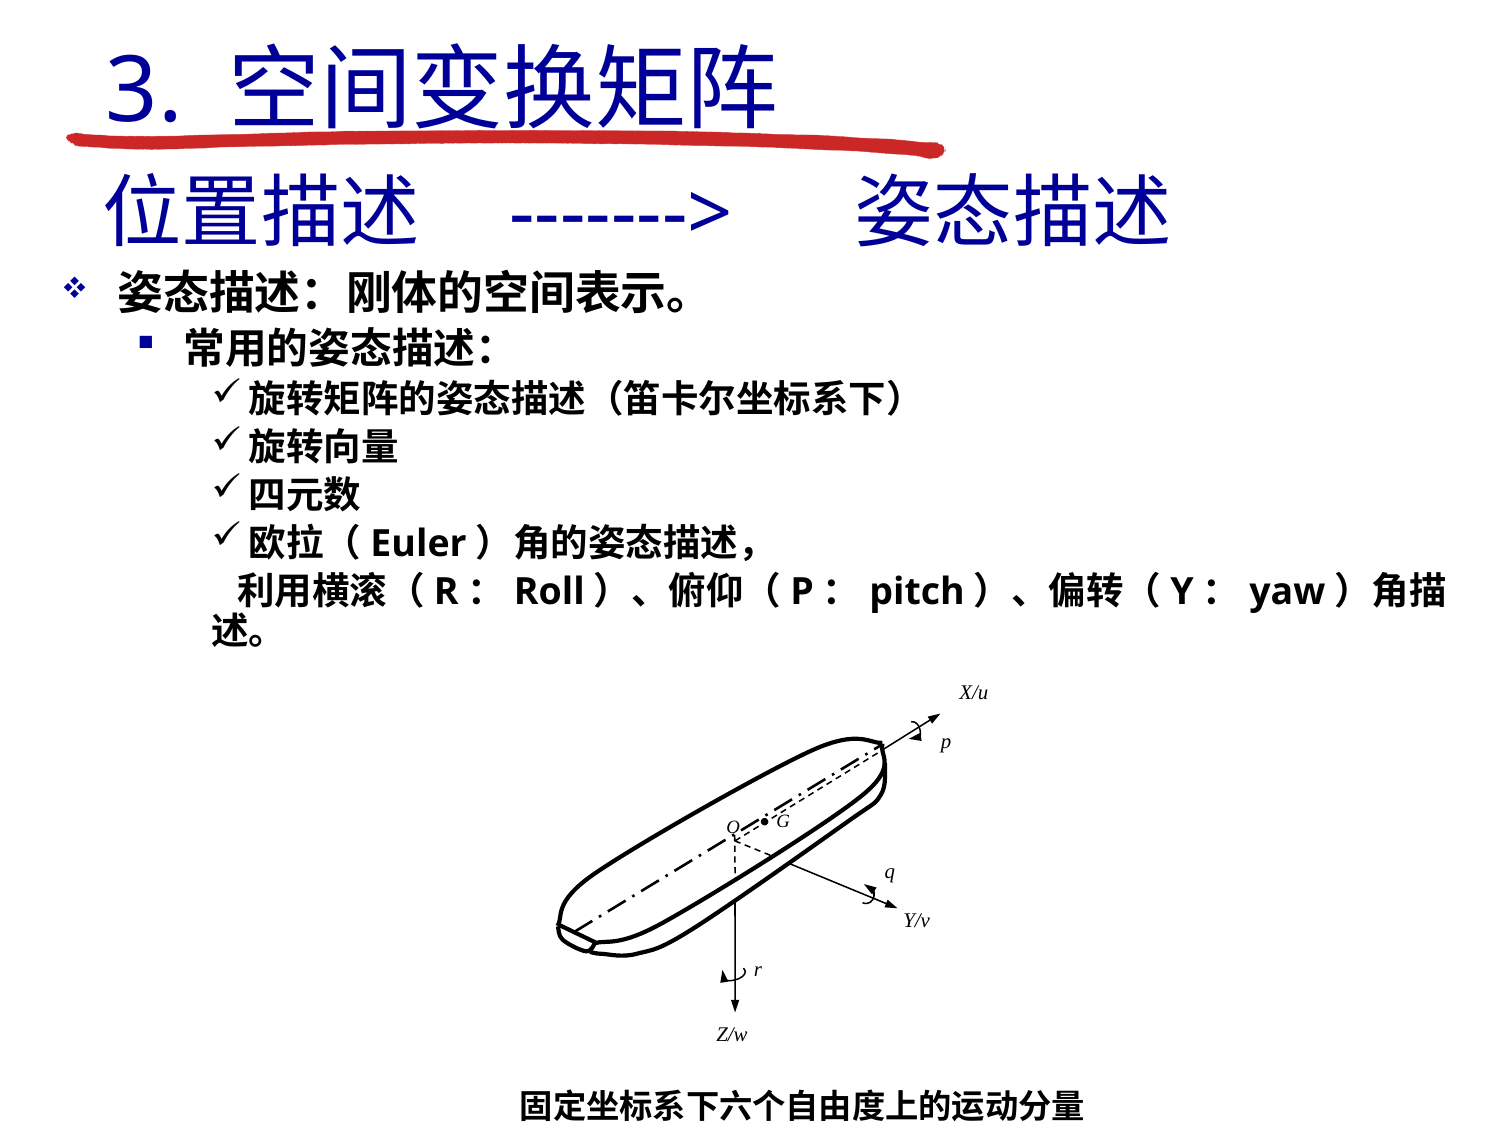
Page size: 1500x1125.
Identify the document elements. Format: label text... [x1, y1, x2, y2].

picture [62, 122, 957, 167]
list 姿态描述：刚体的空间表示。 常用的姿态描述： 旋转矩阵的姿态描述（笛卡尔坐标系下） 旋转向量 四元数 欧拉（Euler）角的姿态描述， 利用横滚（R：Roll）、俯仰（P：pitch）、偏转（Y：yaw）角描述。 [46, 262, 1485, 1006]
title 位置描述 -------> 姿态描述 [87, 160, 1363, 258]
text_box 3. 空间变换矩阵 [90, 174, 928, 179]
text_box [421, 671, 1185, 1125]
text_box 3. 空间变换矩阵 [90, 0, 928, 120]
